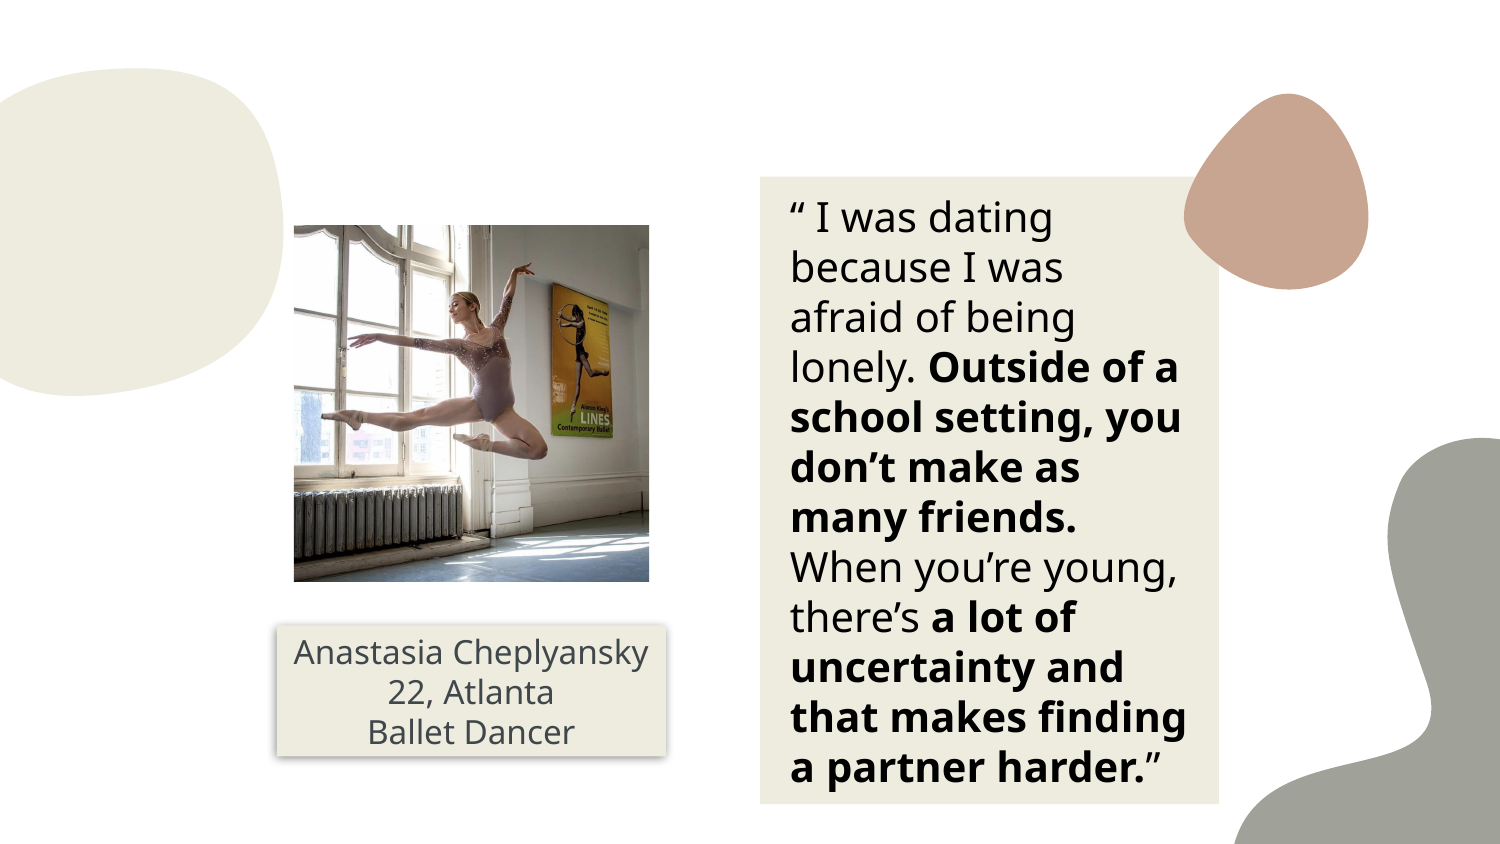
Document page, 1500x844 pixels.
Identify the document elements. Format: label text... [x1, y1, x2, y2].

text_box “ I was dating because I was afraid of being lonely. Outside of a school setting, you don’t make as many friends. When you’re young, there’s a lot of uncertainty and that makes finding a partner harder.” [760, 176, 1219, 805]
picture [293, 225, 650, 582]
text_box [1183, 93, 1369, 290]
text_box Anastasia Cheplyansky 22, Atlanta Ballet Dancer [276, 625, 666, 757]
text_box [0, 68, 284, 396]
text_box [1234, 437, 1500, 844]
